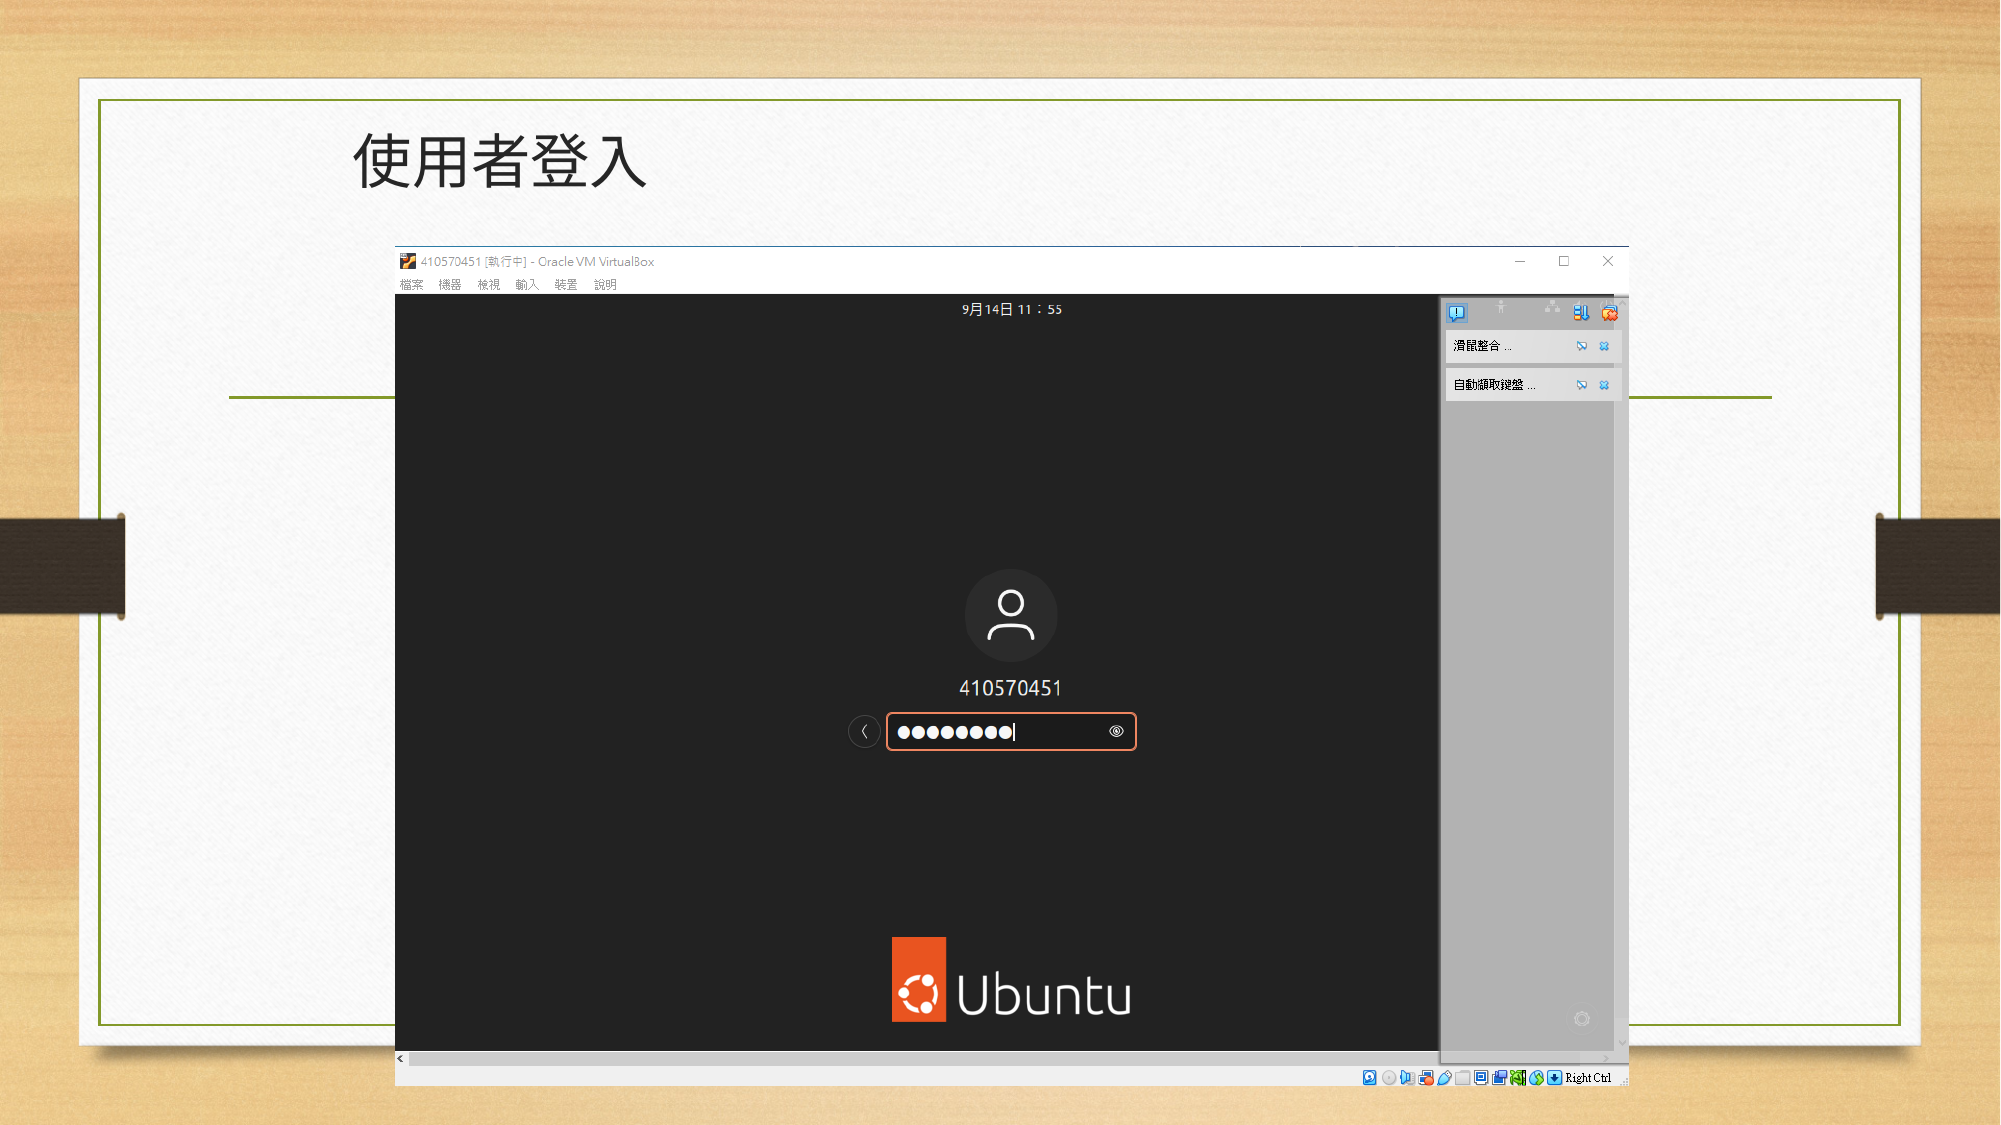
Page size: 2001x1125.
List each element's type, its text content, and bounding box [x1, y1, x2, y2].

list 使用者登入 [204, 117, 1721, 261]
picture [0, 0, 2001, 1125]
